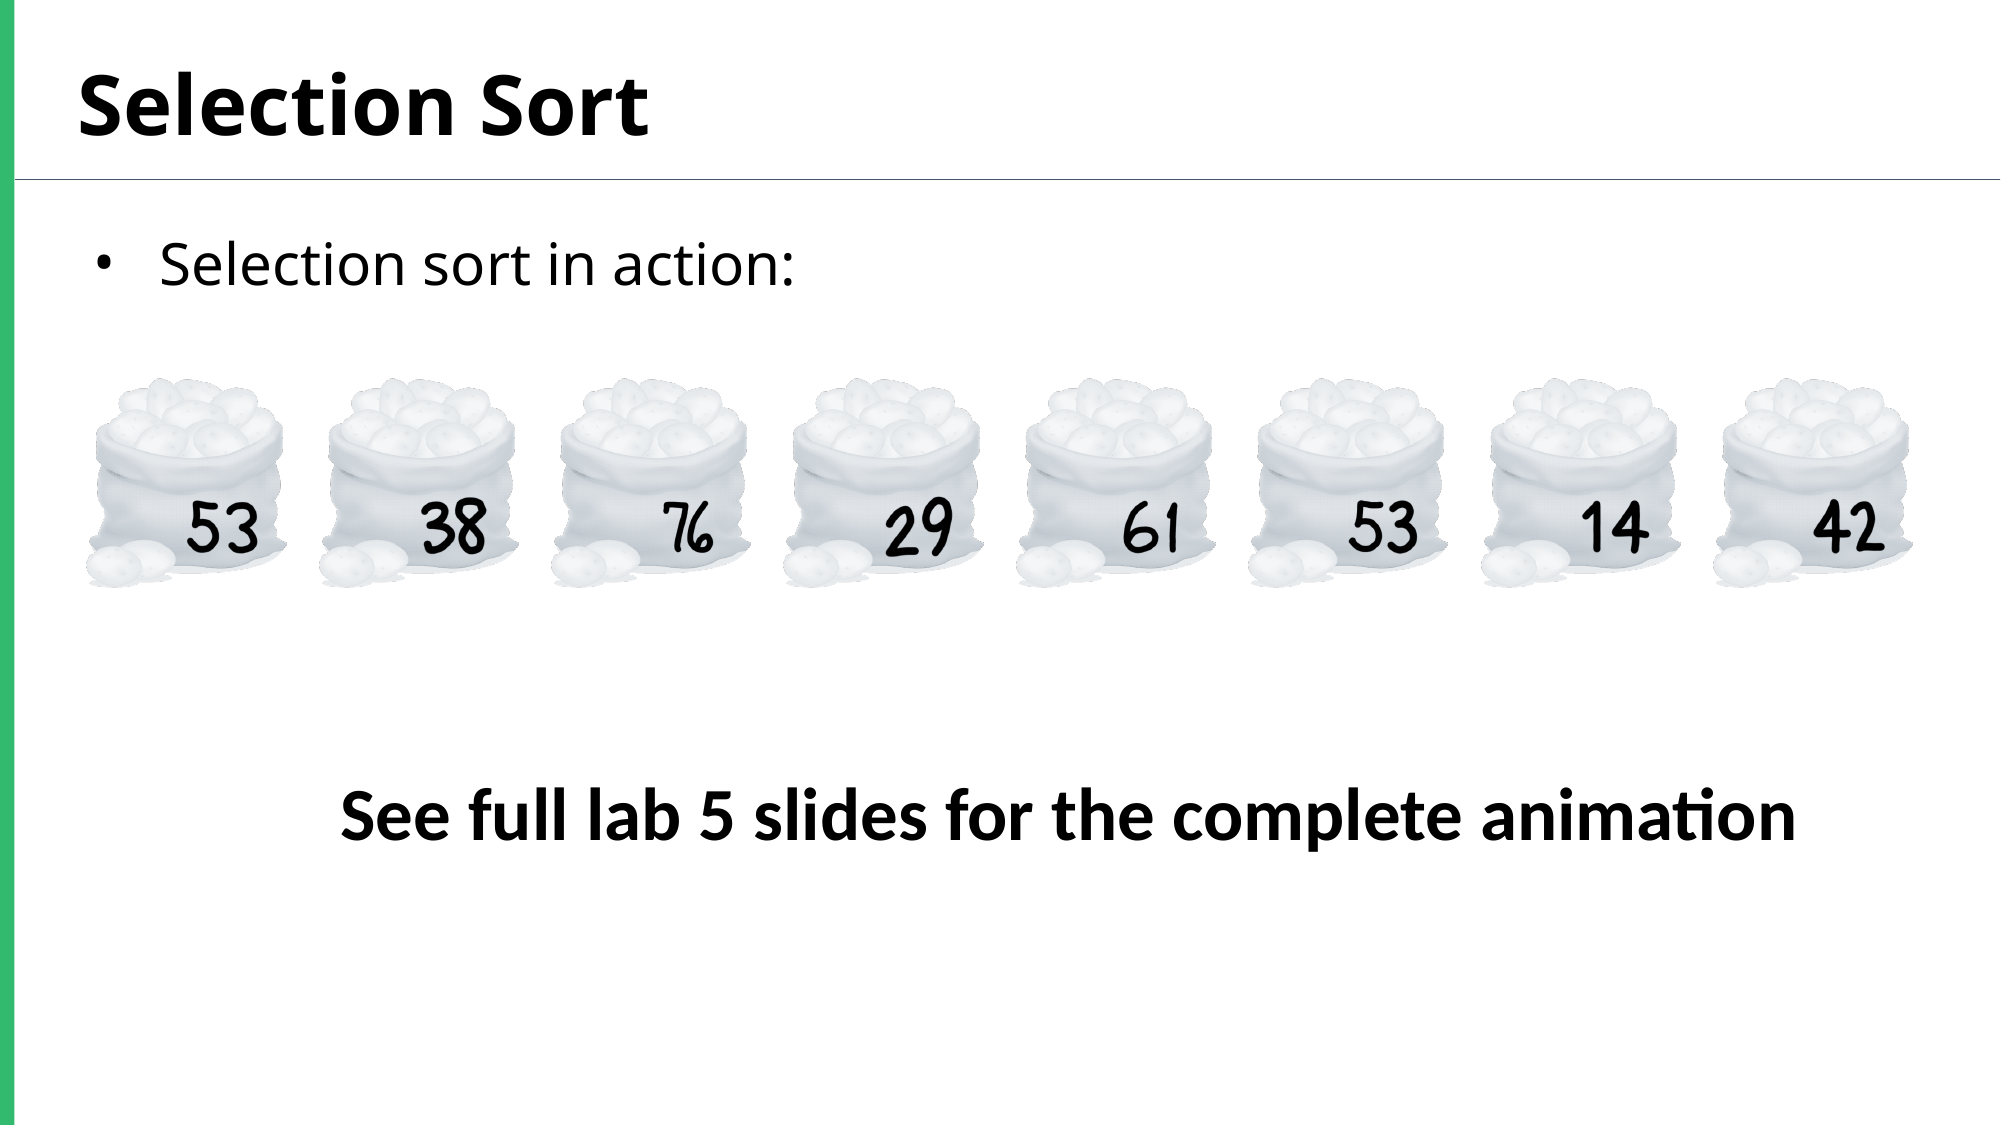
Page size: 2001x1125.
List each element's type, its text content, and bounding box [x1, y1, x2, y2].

text_box See full lab 5 slides for the complete animation [325, 750, 1820, 1017]
picture [69, 365, 1929, 599]
list Selection sort in action: [69, 208, 1980, 1097]
text_box Selection Sort [62, 36, 1922, 219]
